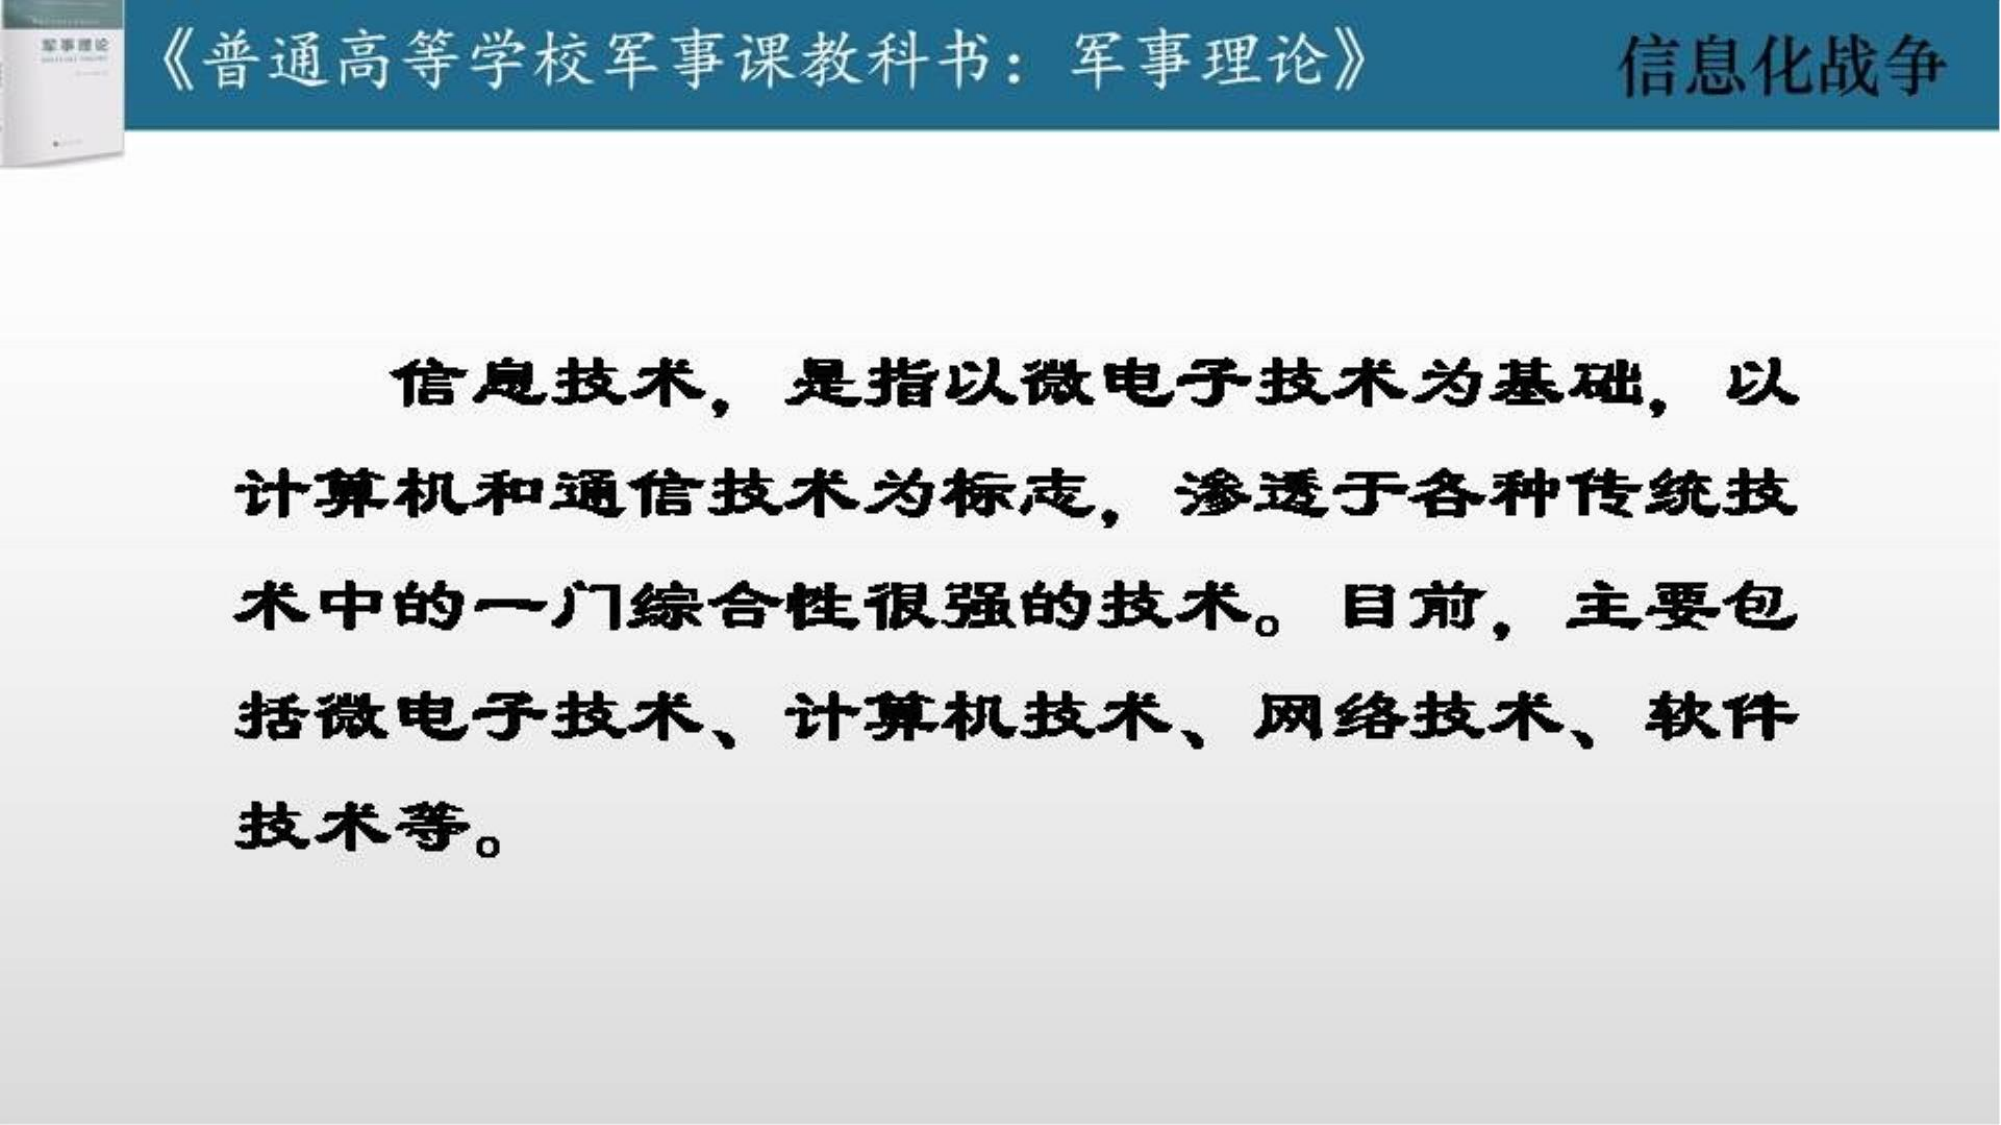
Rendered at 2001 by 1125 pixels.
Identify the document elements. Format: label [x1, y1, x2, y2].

text_box [0, 0, 2000, 1125]
